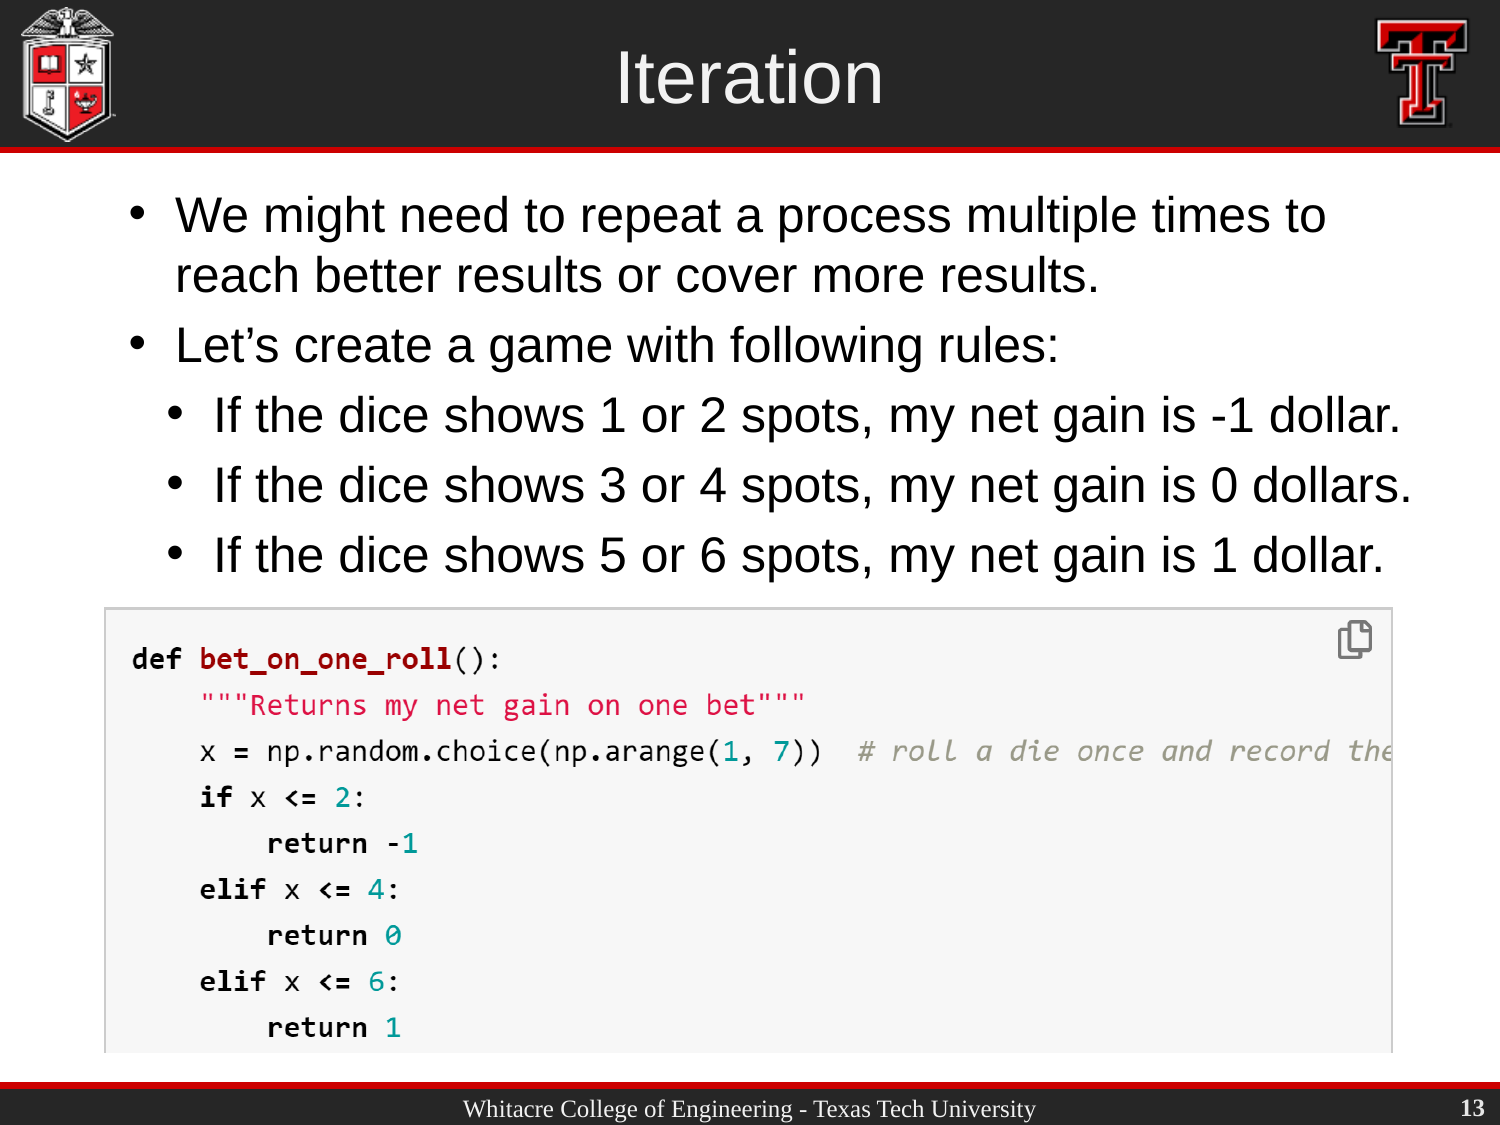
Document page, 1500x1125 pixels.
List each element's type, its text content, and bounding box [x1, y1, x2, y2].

slide_number 13 [1392, 1086, 1500, 1125]
picture [89, 592, 1411, 1053]
picture [1373, 14, 1472, 128]
list We might need to repeat a process multiple times to reach better results or cover more results. Let’s create a game with following rules: If the dice shows 1 or 2 spots, my net gain is -1 dollar. If the dice shows 3 or 4 spots, my net gain is 0 dollars. If the dice shows 5 or 6 spots, my net gain is 1 dollar. [113, 174, 1431, 1075]
title Iteration [151, 6, 1349, 141]
picture [21, 7, 116, 142]
